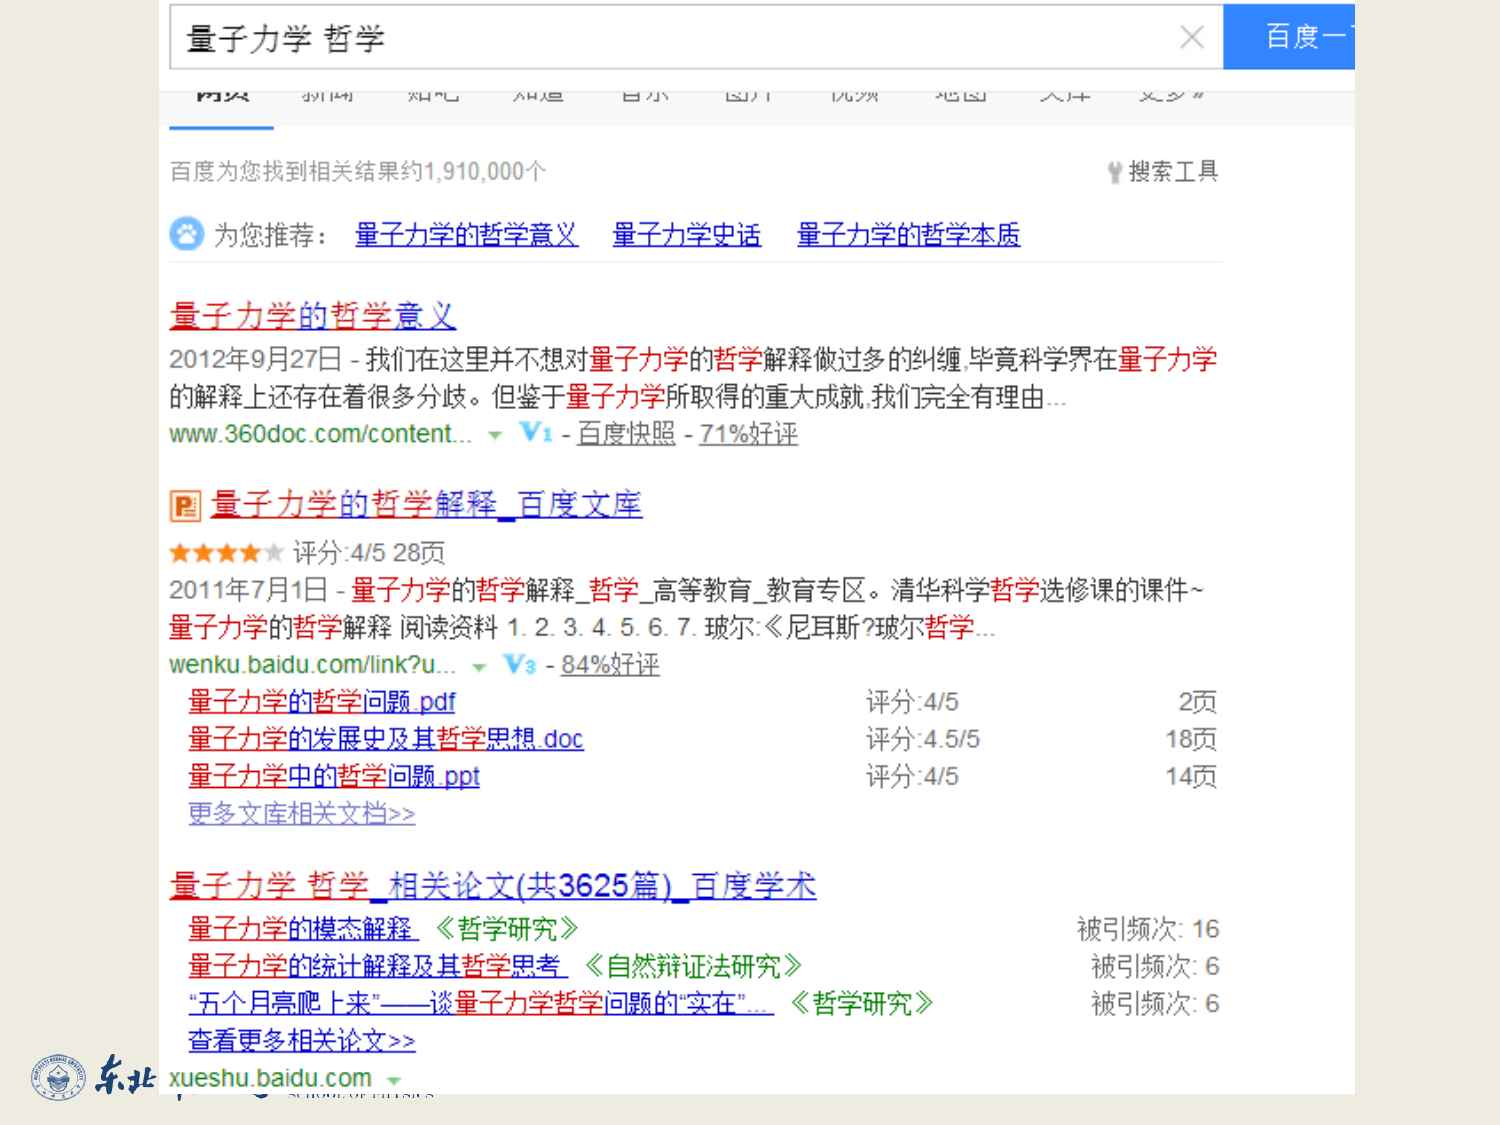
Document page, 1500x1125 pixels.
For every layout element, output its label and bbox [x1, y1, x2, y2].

picture [20, 0, 1355, 1101]
